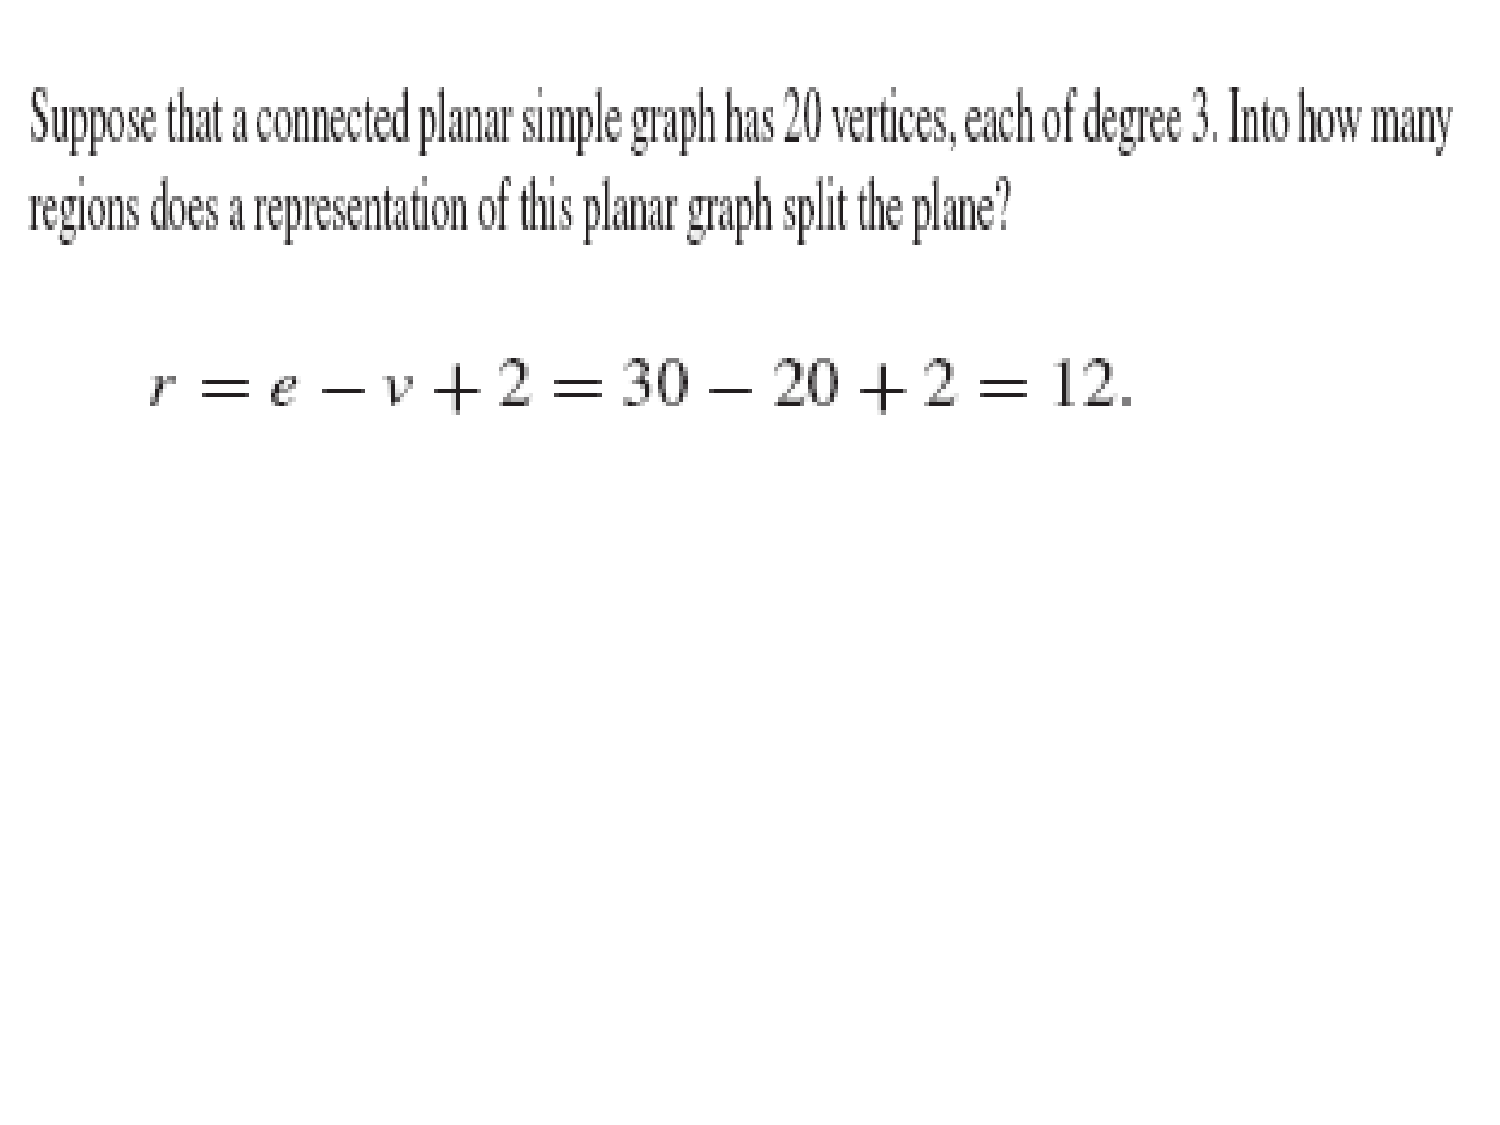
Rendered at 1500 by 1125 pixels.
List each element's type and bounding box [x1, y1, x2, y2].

picture [0, 24, 1463, 276]
picture [112, 324, 1144, 463]
